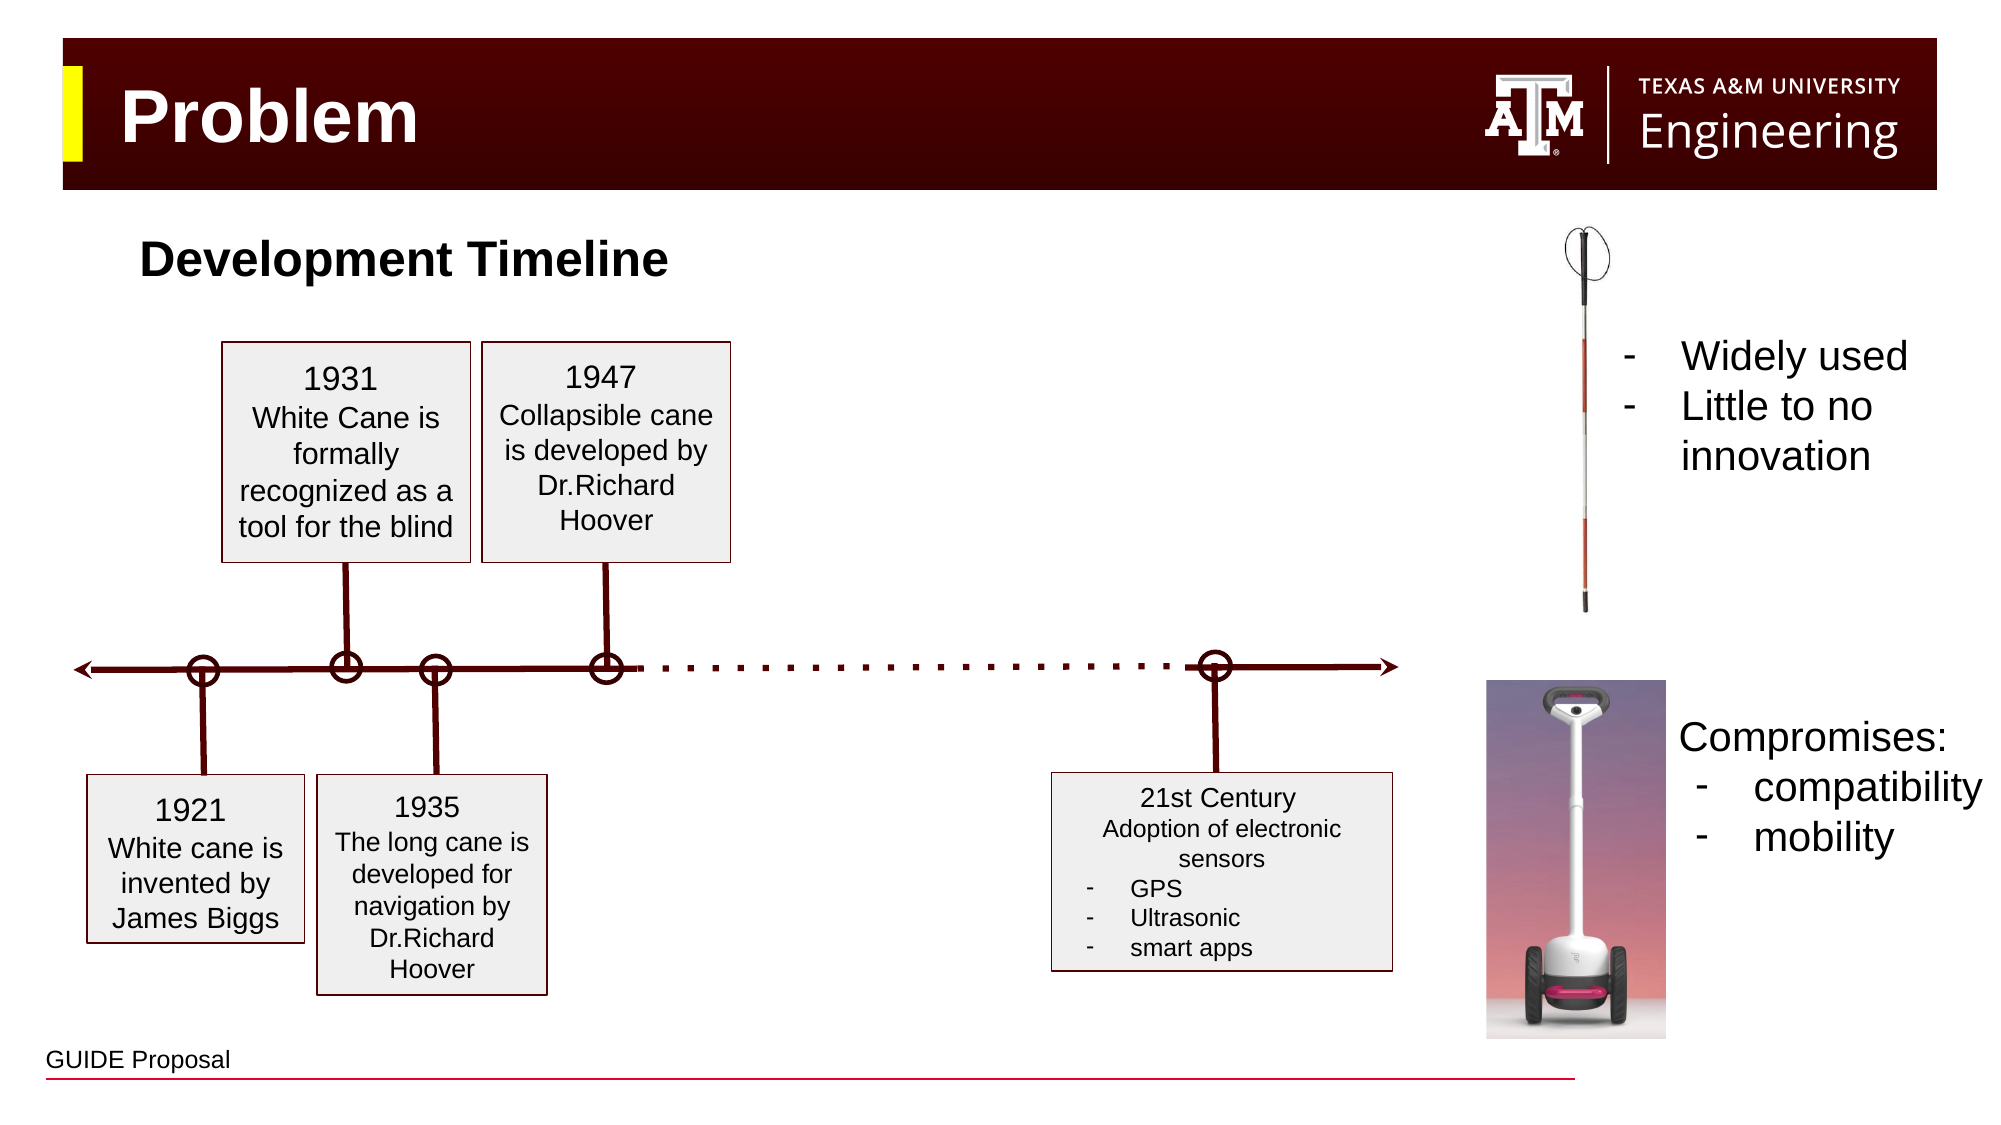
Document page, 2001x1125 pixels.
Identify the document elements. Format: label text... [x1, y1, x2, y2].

picture [1485, 66, 1900, 164]
picture [1493, 218, 1621, 622]
list 1947 Collapsible cane is developed by Dr.Richard Hoover [482, 342, 731, 563]
list 1931 White Cane is formally recognized as a tool for the blind [222, 342, 471, 563]
title Problem [105, 37, 1367, 189]
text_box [331, 562, 362, 682]
list 1935 The long cane is developed for navigation by Dr.Richard Hoover [317, 785, 547, 995]
list 1921 White cane is invented by James Biggs [87, 785, 305, 943]
text_box [1205, 651, 1225, 655]
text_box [73, 656, 418, 776]
list Widely used Little to no innovation [1625, 321, 2000, 397]
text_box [420, 655, 451, 775]
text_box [637, 665, 1185, 669]
list 21st Century Adoption of electronic sensors GPS Ultrasonic smart apps [1051, 784, 1393, 972]
list Development Timeline [124, 218, 1242, 294]
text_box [452, 656, 1399, 776]
list Compromises: compatibility mobility [1672, 701, 2000, 959]
picture [1486, 680, 1667, 1040]
